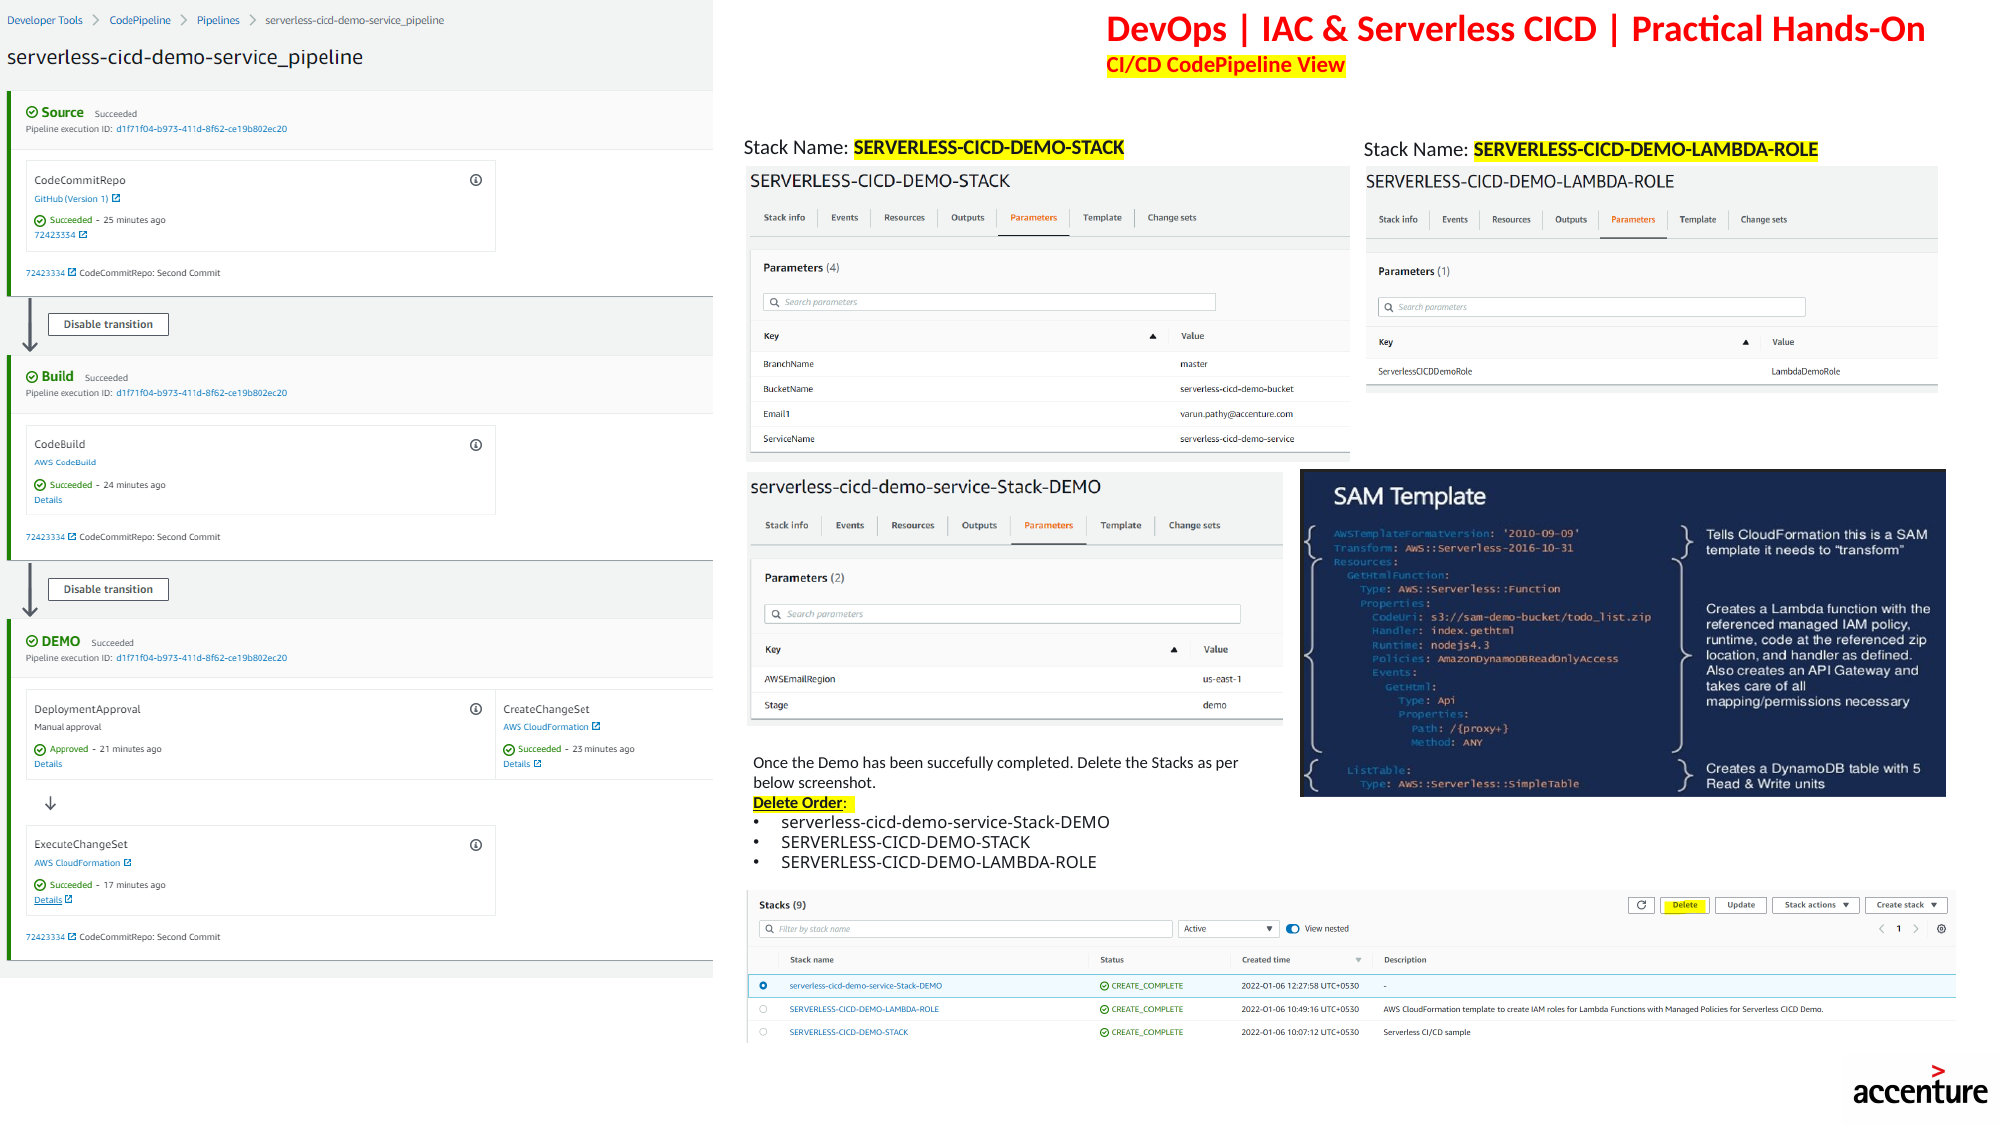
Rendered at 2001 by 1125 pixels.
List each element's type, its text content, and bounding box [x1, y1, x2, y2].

text_box DevOps | IAC & Serverless CICD | Practical Hands-On CI/CD CodePipeline View [1091, 0, 1942, 84]
text_box Once the Demo has been succefully completed. Delete the Stacks as per below screenshot. Delete Order: serverless-cicd-demo-service-Stack-DEMO SERVERLESS-CICD-DEMO-STACK SERVERLESS-CICD-DEMO-LAMBDA-ROLE [738, 744, 1292, 920]
picture [746, 890, 1956, 1043]
picture [1842, 1054, 2000, 1125]
picture [0, 0, 713, 978]
picture [746, 166, 1350, 462]
text_box Stack Name: SERVERLESS-CICD-DEMO-STACK [729, 126, 1154, 167]
text_box Stack Name: SERVERLESS-CICD-DEMO-LAMBDA-ROLE [1349, 128, 1869, 169]
picture [746, 471, 1284, 726]
picture [1300, 469, 1946, 797]
picture [1366, 166, 1938, 393]
